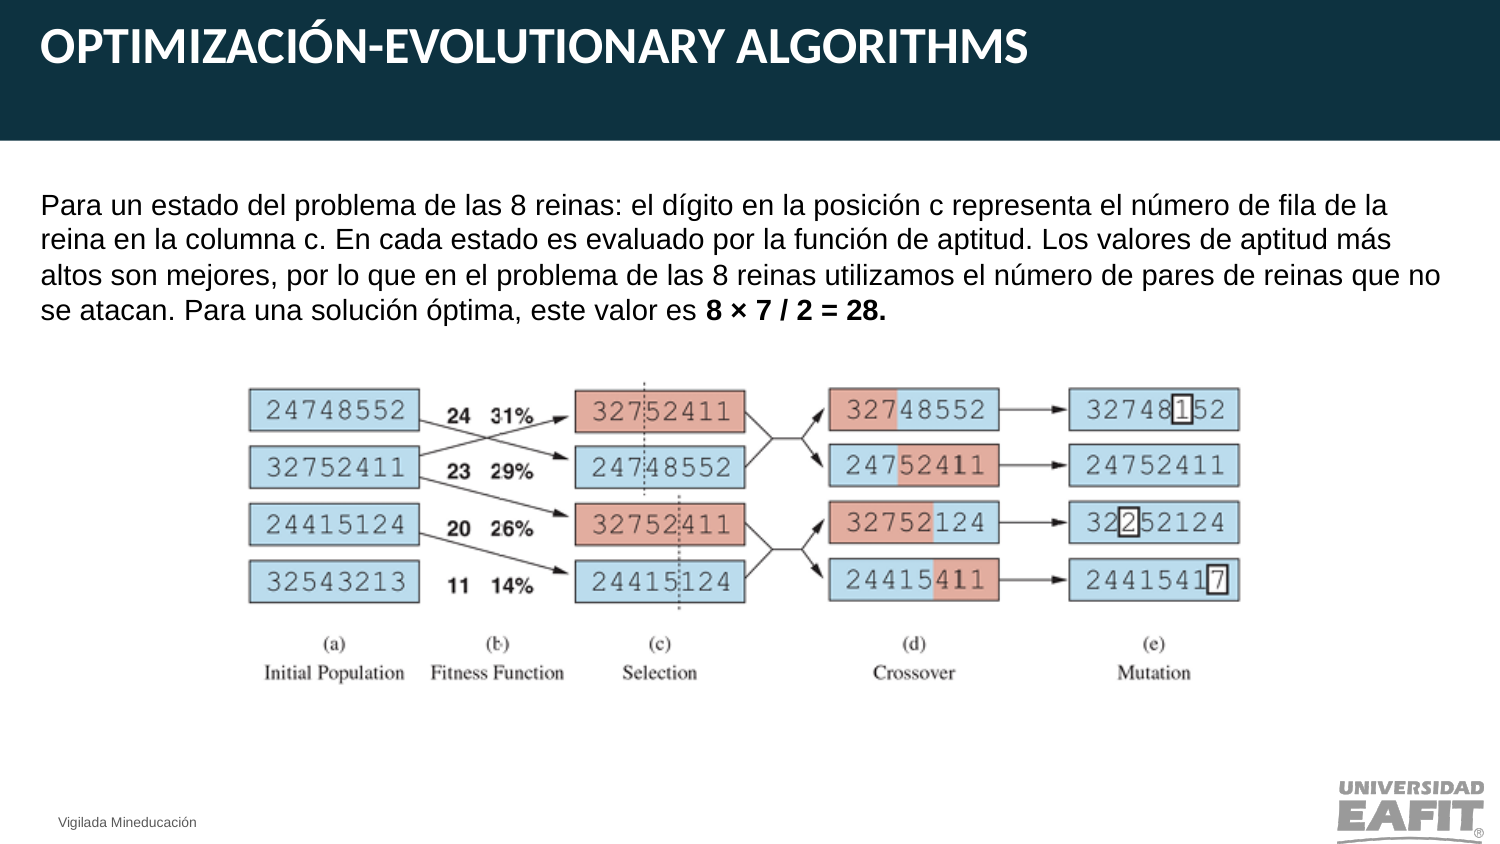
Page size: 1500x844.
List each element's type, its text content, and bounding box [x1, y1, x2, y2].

picture [238, 360, 1262, 699]
text_box OPTIMIZACIÓN-EVOLUTIONARY ALGORITHMS [25, 0, 1255, 144]
text_box Para un estado del problema de las 8 reinas: el dígito en la posición c representa el número de fila de la reina en la columna c. En cada estado es evaluado por la función de aptitud. Los valores de aptitud más altos son mejores, por lo que en el problema de las 8 reinas utilizamos el número de pares de reinas que no se atacan. Para una solución óptima, este valor es 8 × 7 / 2 = 28. [25, 178, 1475, 403]
picture [1337, 781, 1484, 844]
